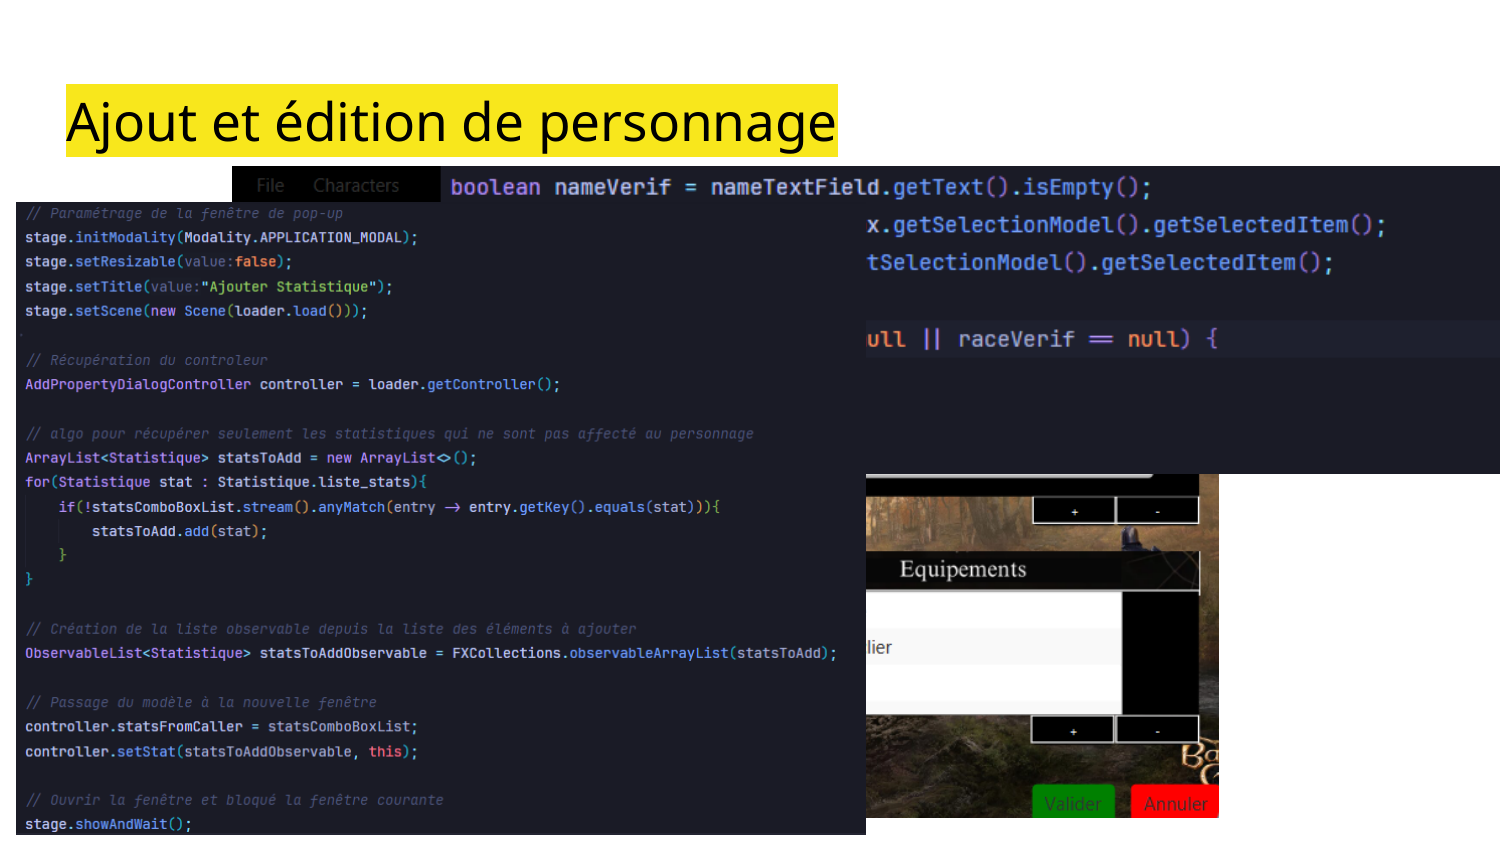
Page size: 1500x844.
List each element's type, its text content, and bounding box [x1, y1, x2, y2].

title Ajout et édition de personnage [51, 72, 1449, 167]
picture [15, 166, 1500, 836]
